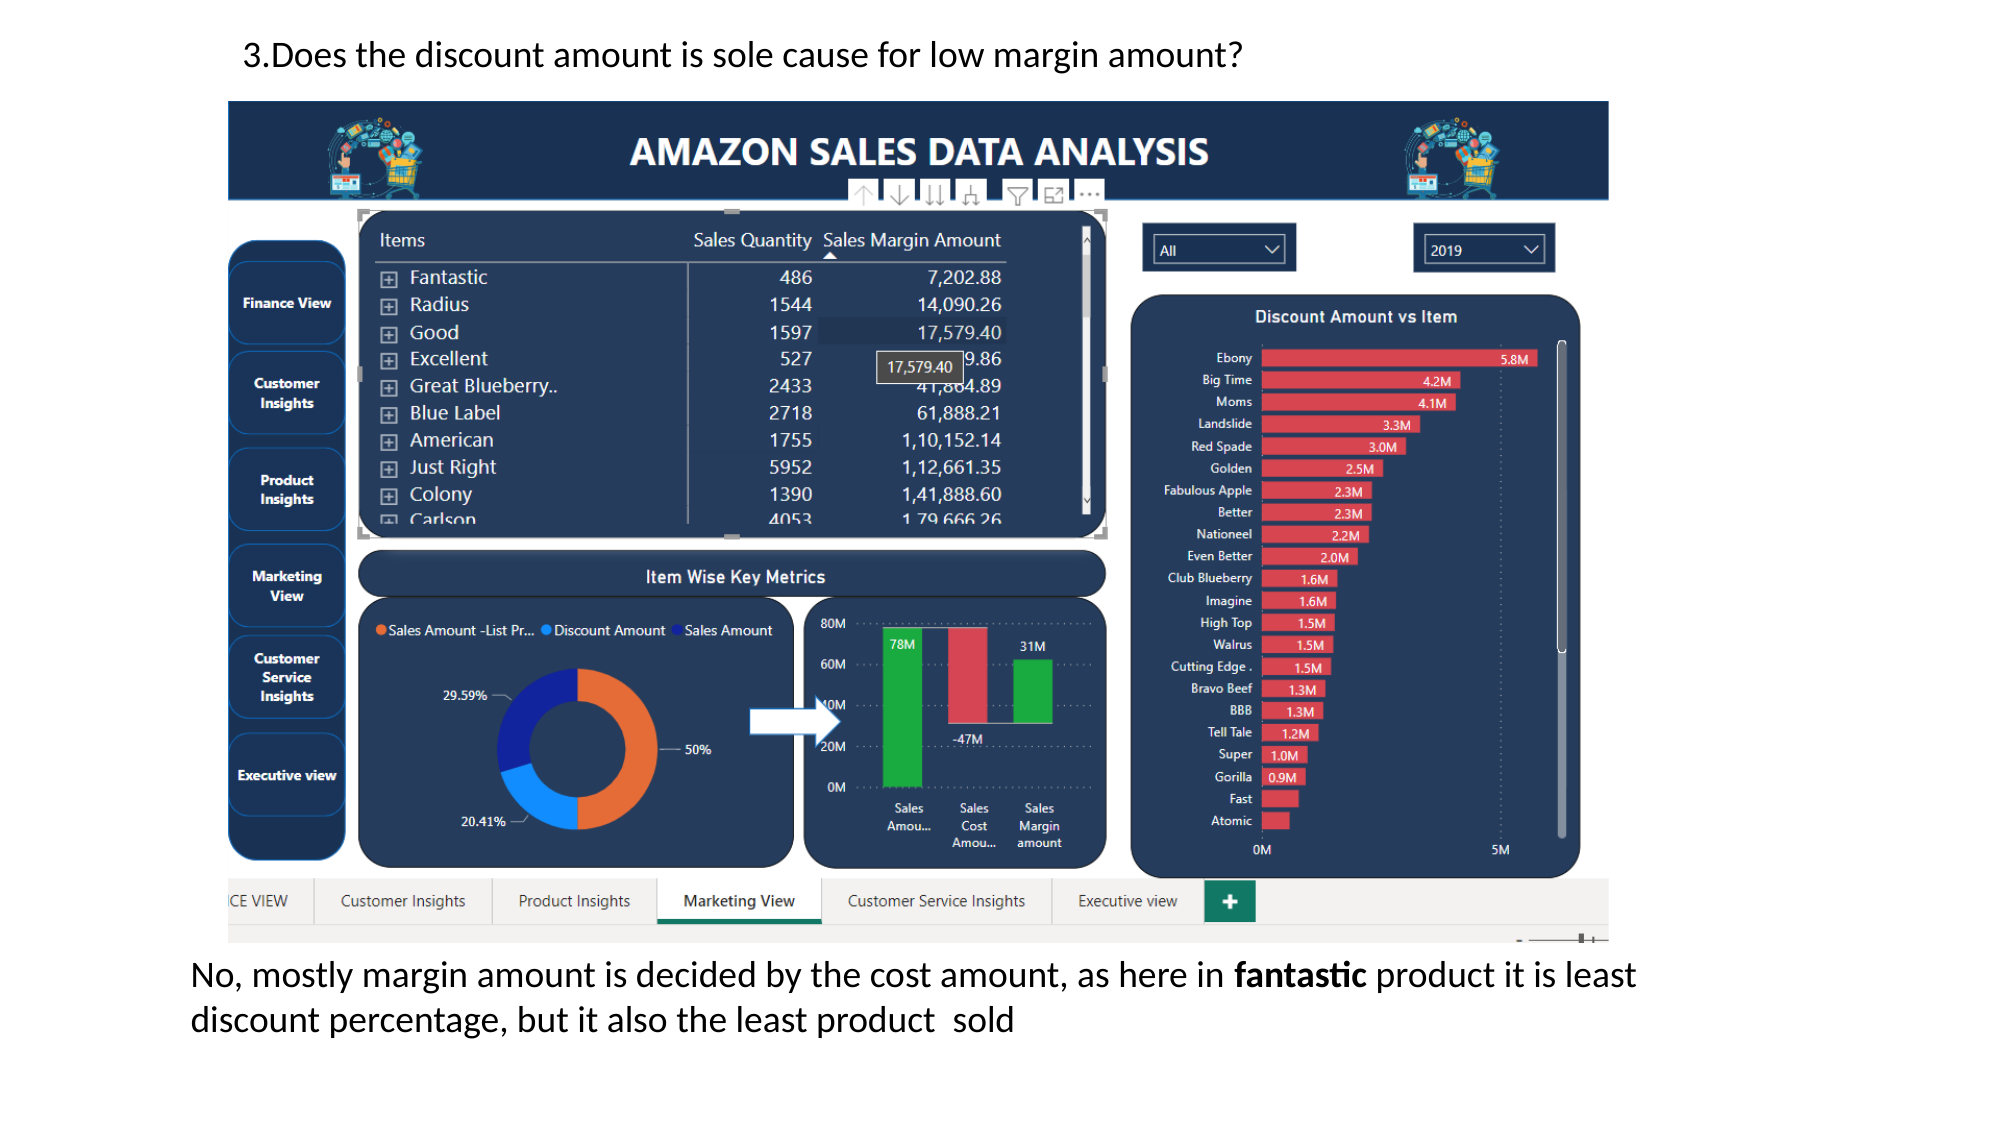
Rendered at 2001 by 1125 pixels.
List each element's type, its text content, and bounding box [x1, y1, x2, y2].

picture [227, 101, 1609, 943]
text_box 3.Does the discount amount is sole cause for low margin amount? [227, 23, 1358, 101]
text_box No, mostly margin amount is decided by the cost amount, as here in fantastic product it is least discount percentage, but it also the least product sold [175, 942, 1681, 1048]
